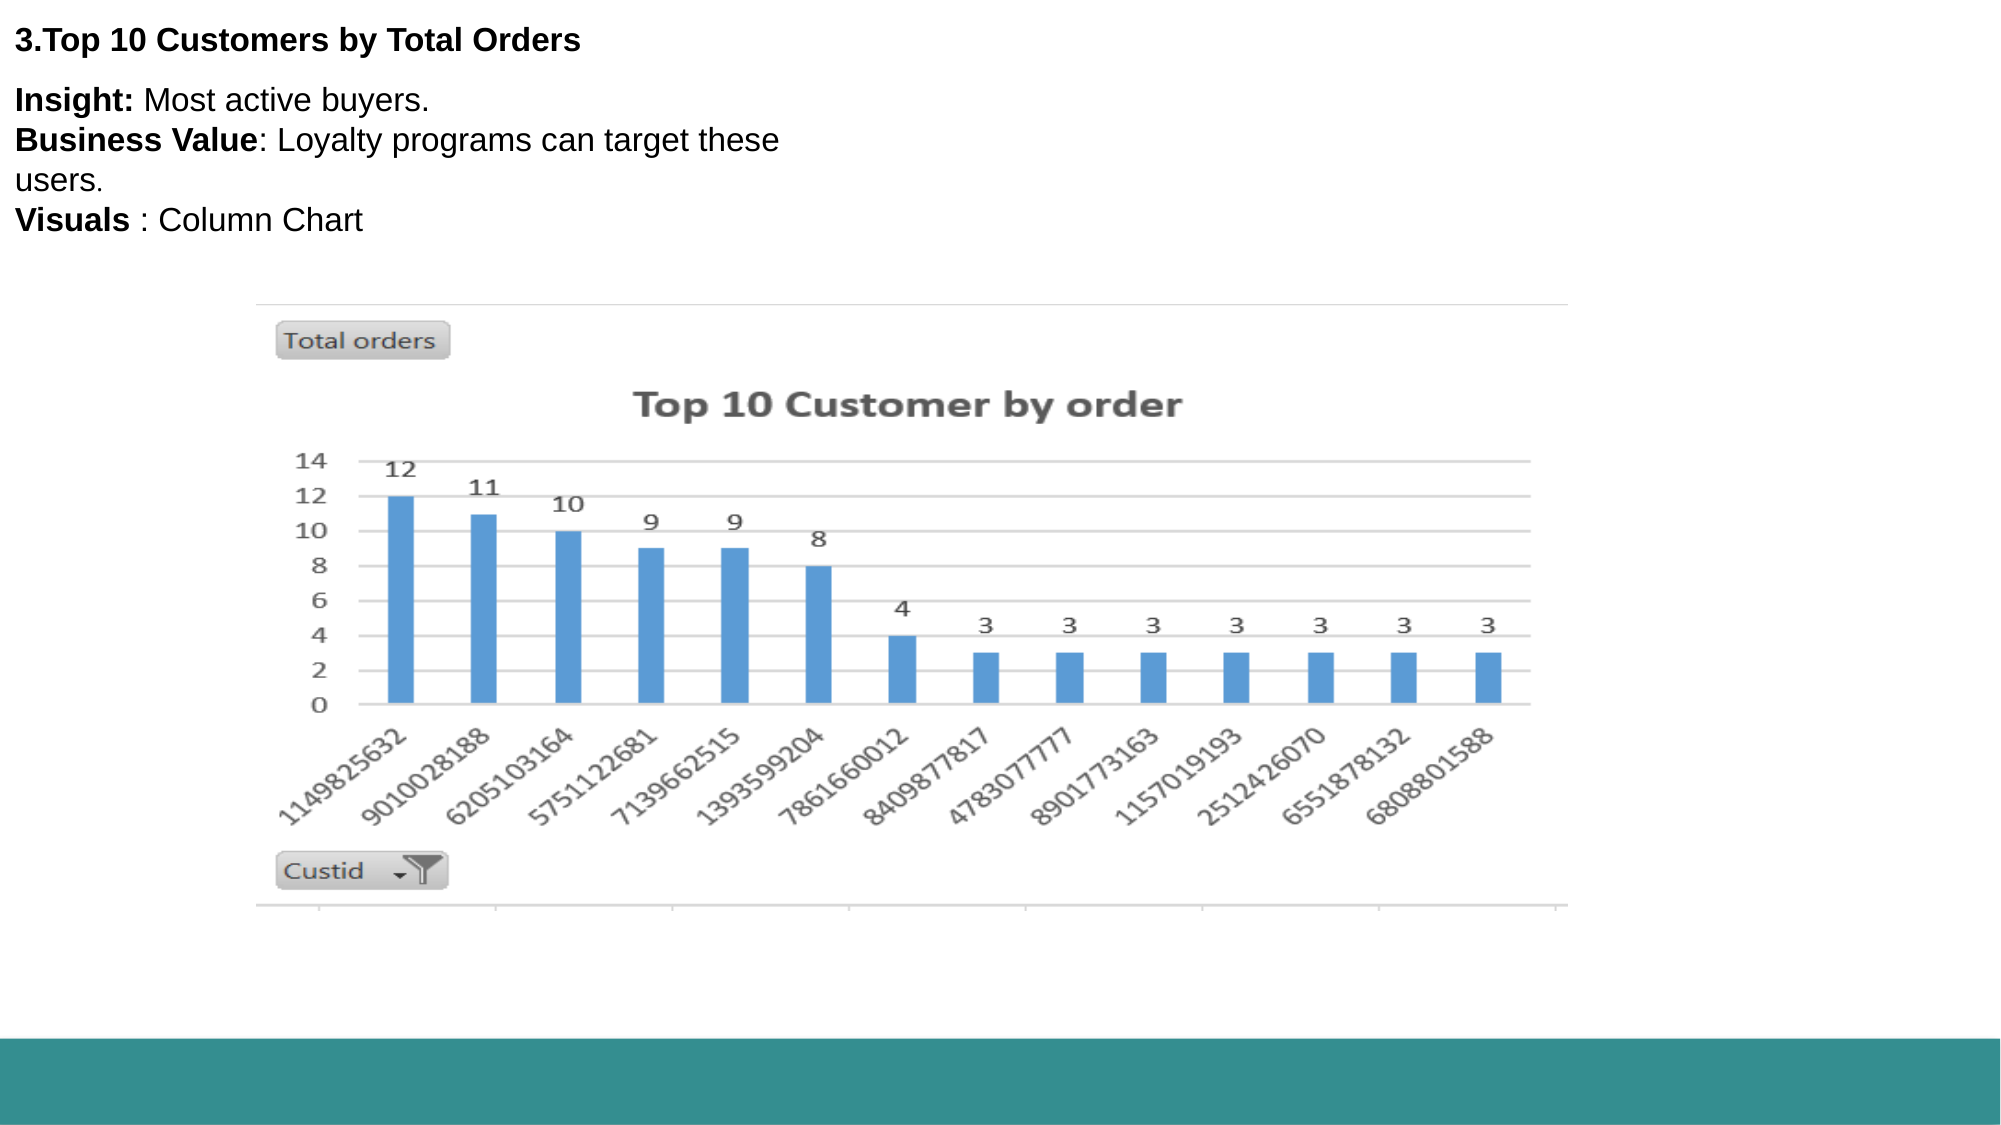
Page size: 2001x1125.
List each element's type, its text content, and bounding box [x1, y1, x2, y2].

picture [256, 304, 1568, 911]
text_box 3.Top 10 Customers by Total Orders Insight: Most active buyers. Business Value: Loyalty programs can target these users. Visuals : Column Chart [0, 10, 880, 246]
